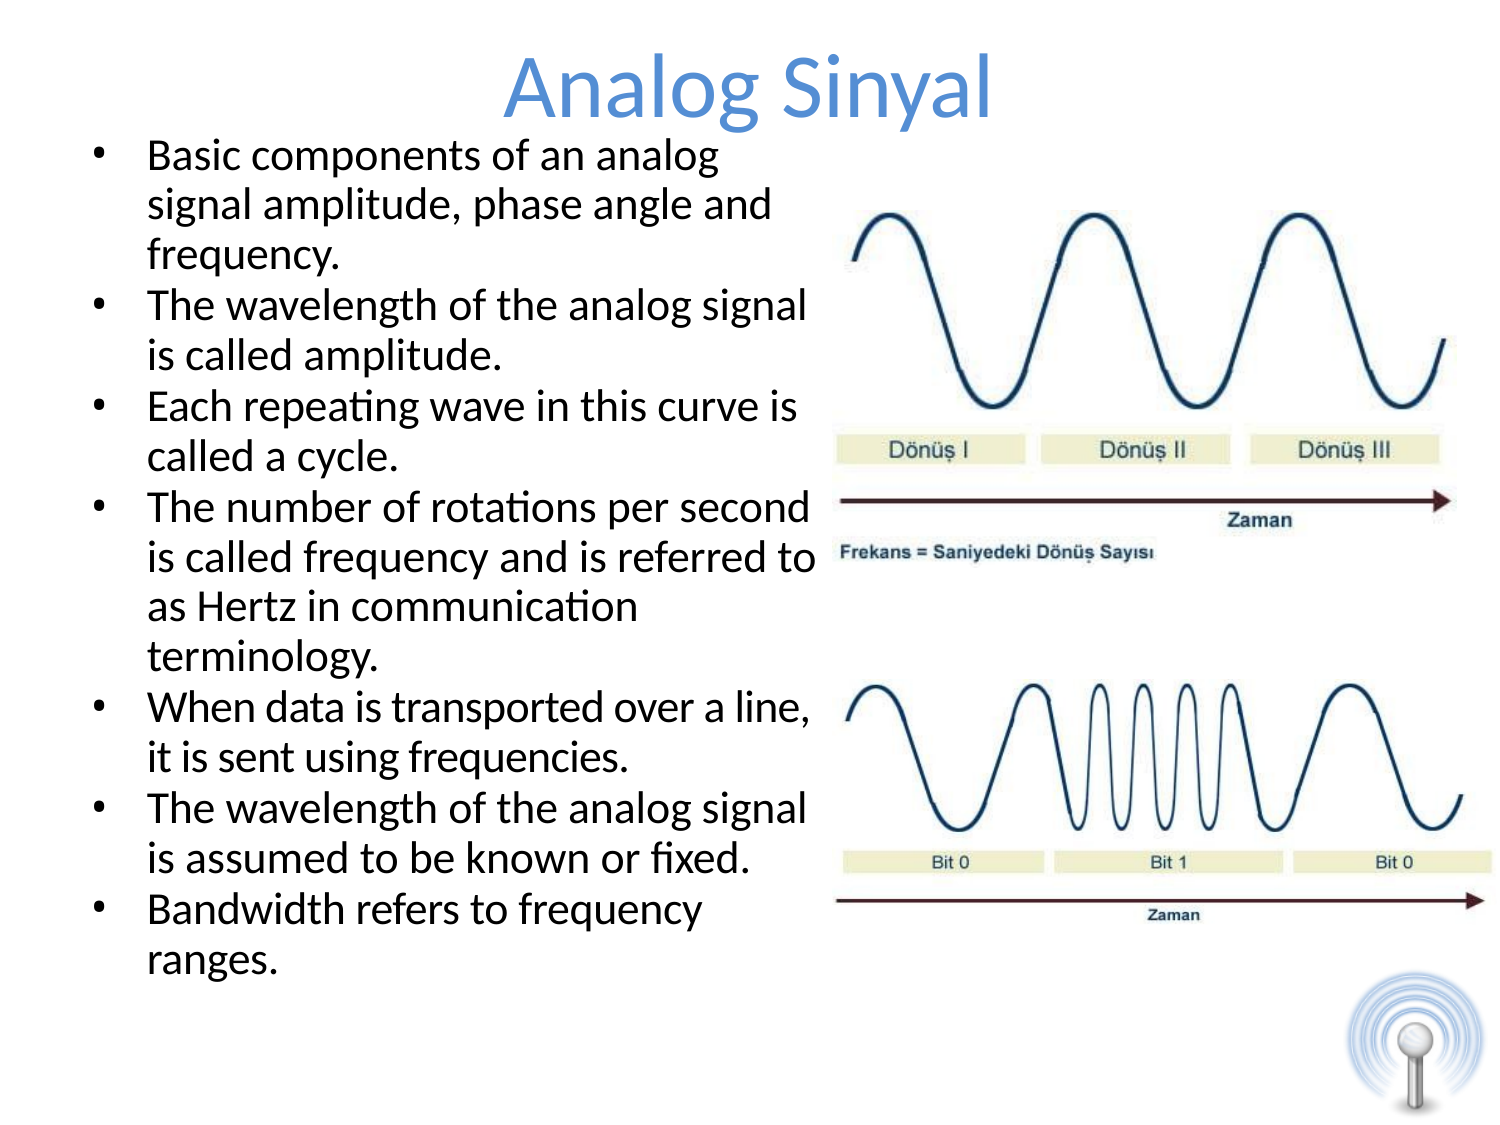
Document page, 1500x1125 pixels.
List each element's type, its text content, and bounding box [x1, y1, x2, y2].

picture [831, 210, 1458, 568]
picture [831, 679, 1497, 925]
text_box Basic components of an analog signal amplitude, phase angle and frequency. The wavelength of the analog signal is called amplitude. Each repeating wave in this curve is called a cycle. The number of rotations per second is called frequency and is referred to as Hertz in communication terminology. When data is transported over a line, it is sent using frequencies. The wavelength of the analog signal is assumed to be known or fixed. Bandwidth refers to frequency ranges. [88, 127, 832, 984]
picture [1343, 967, 1488, 1121]
title Analog Sinyal [501, 23, 1000, 209]
